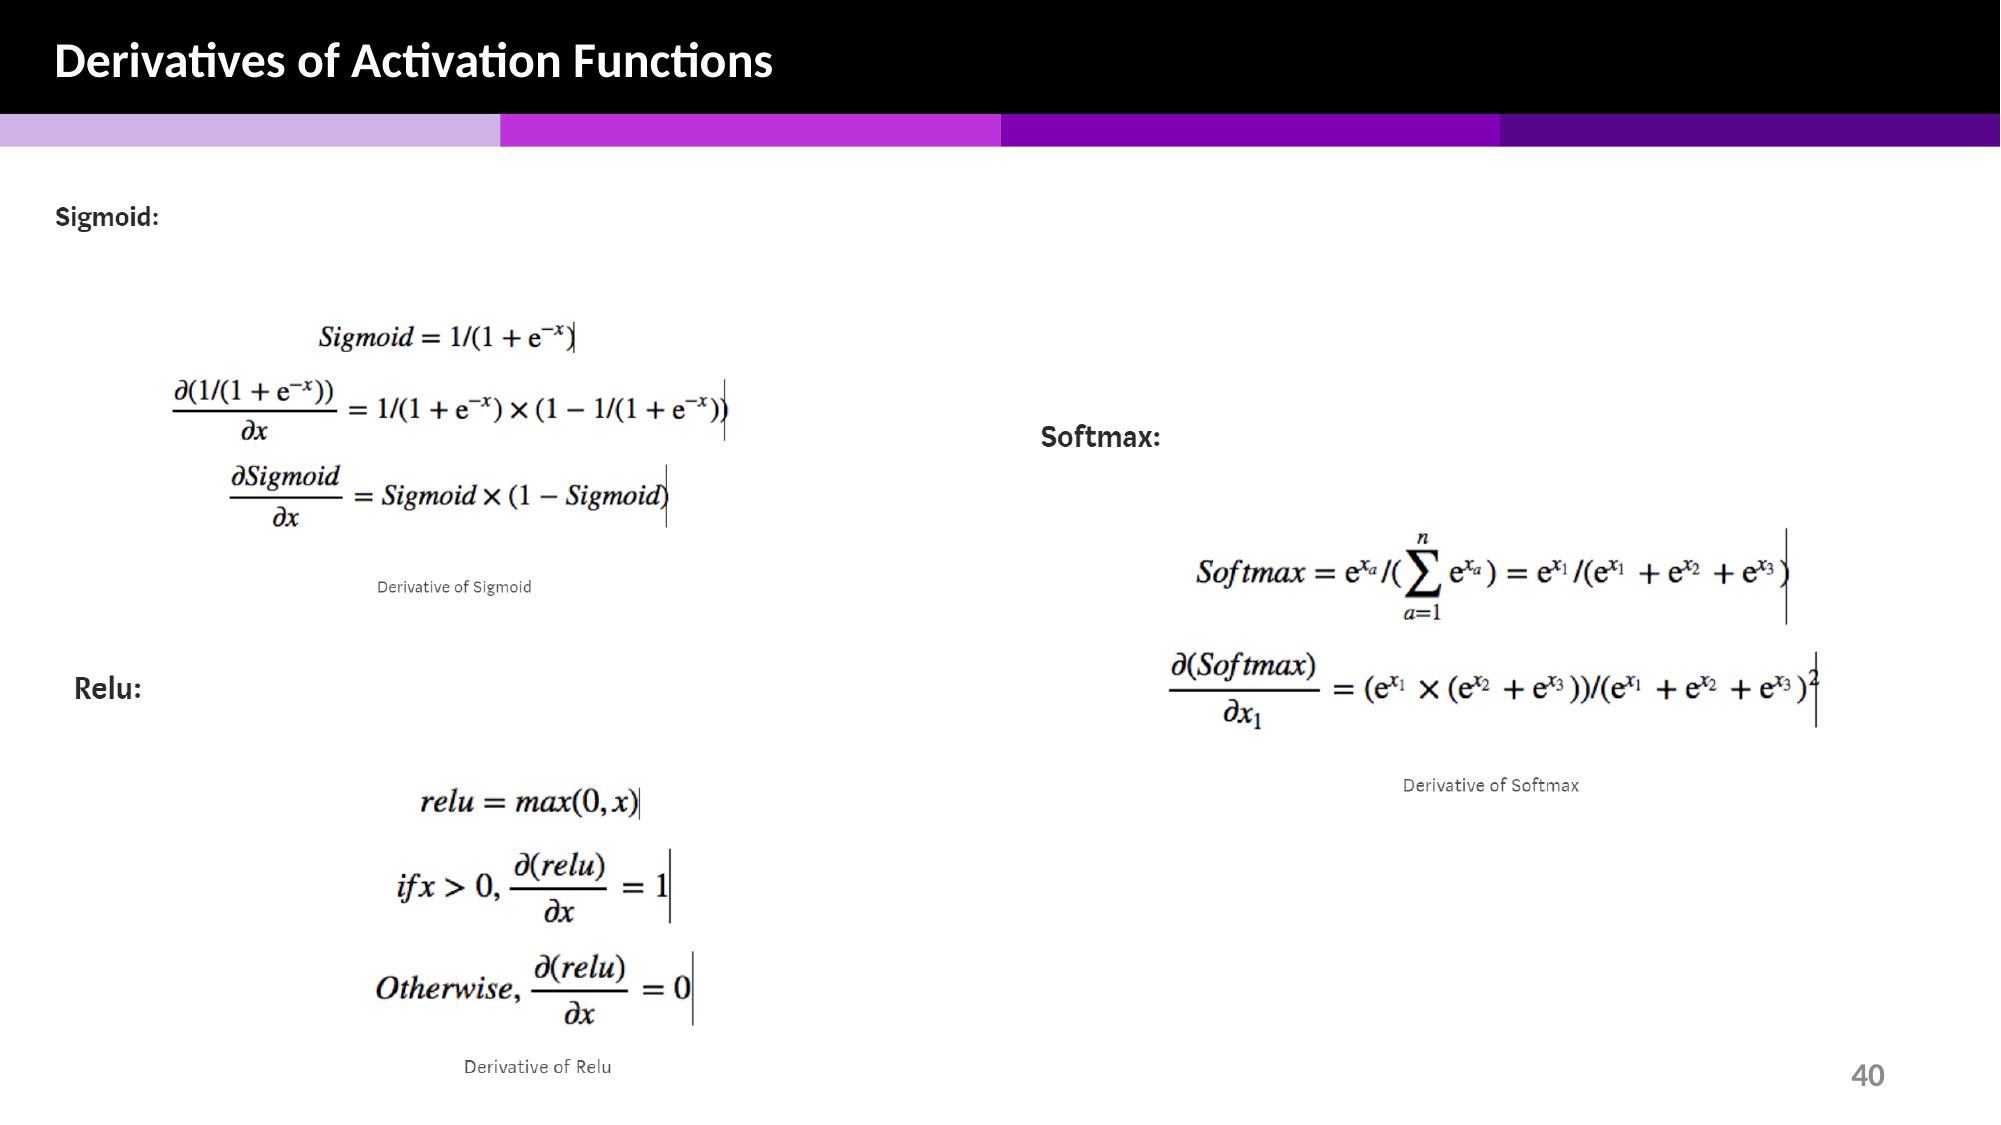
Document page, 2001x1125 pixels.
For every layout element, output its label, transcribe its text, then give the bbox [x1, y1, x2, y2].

picture [1015, 384, 1892, 827]
picture [39, 182, 783, 615]
list Derivatives of Activation Functions [39, 1, 1964, 114]
picture [63, 642, 759, 1093]
